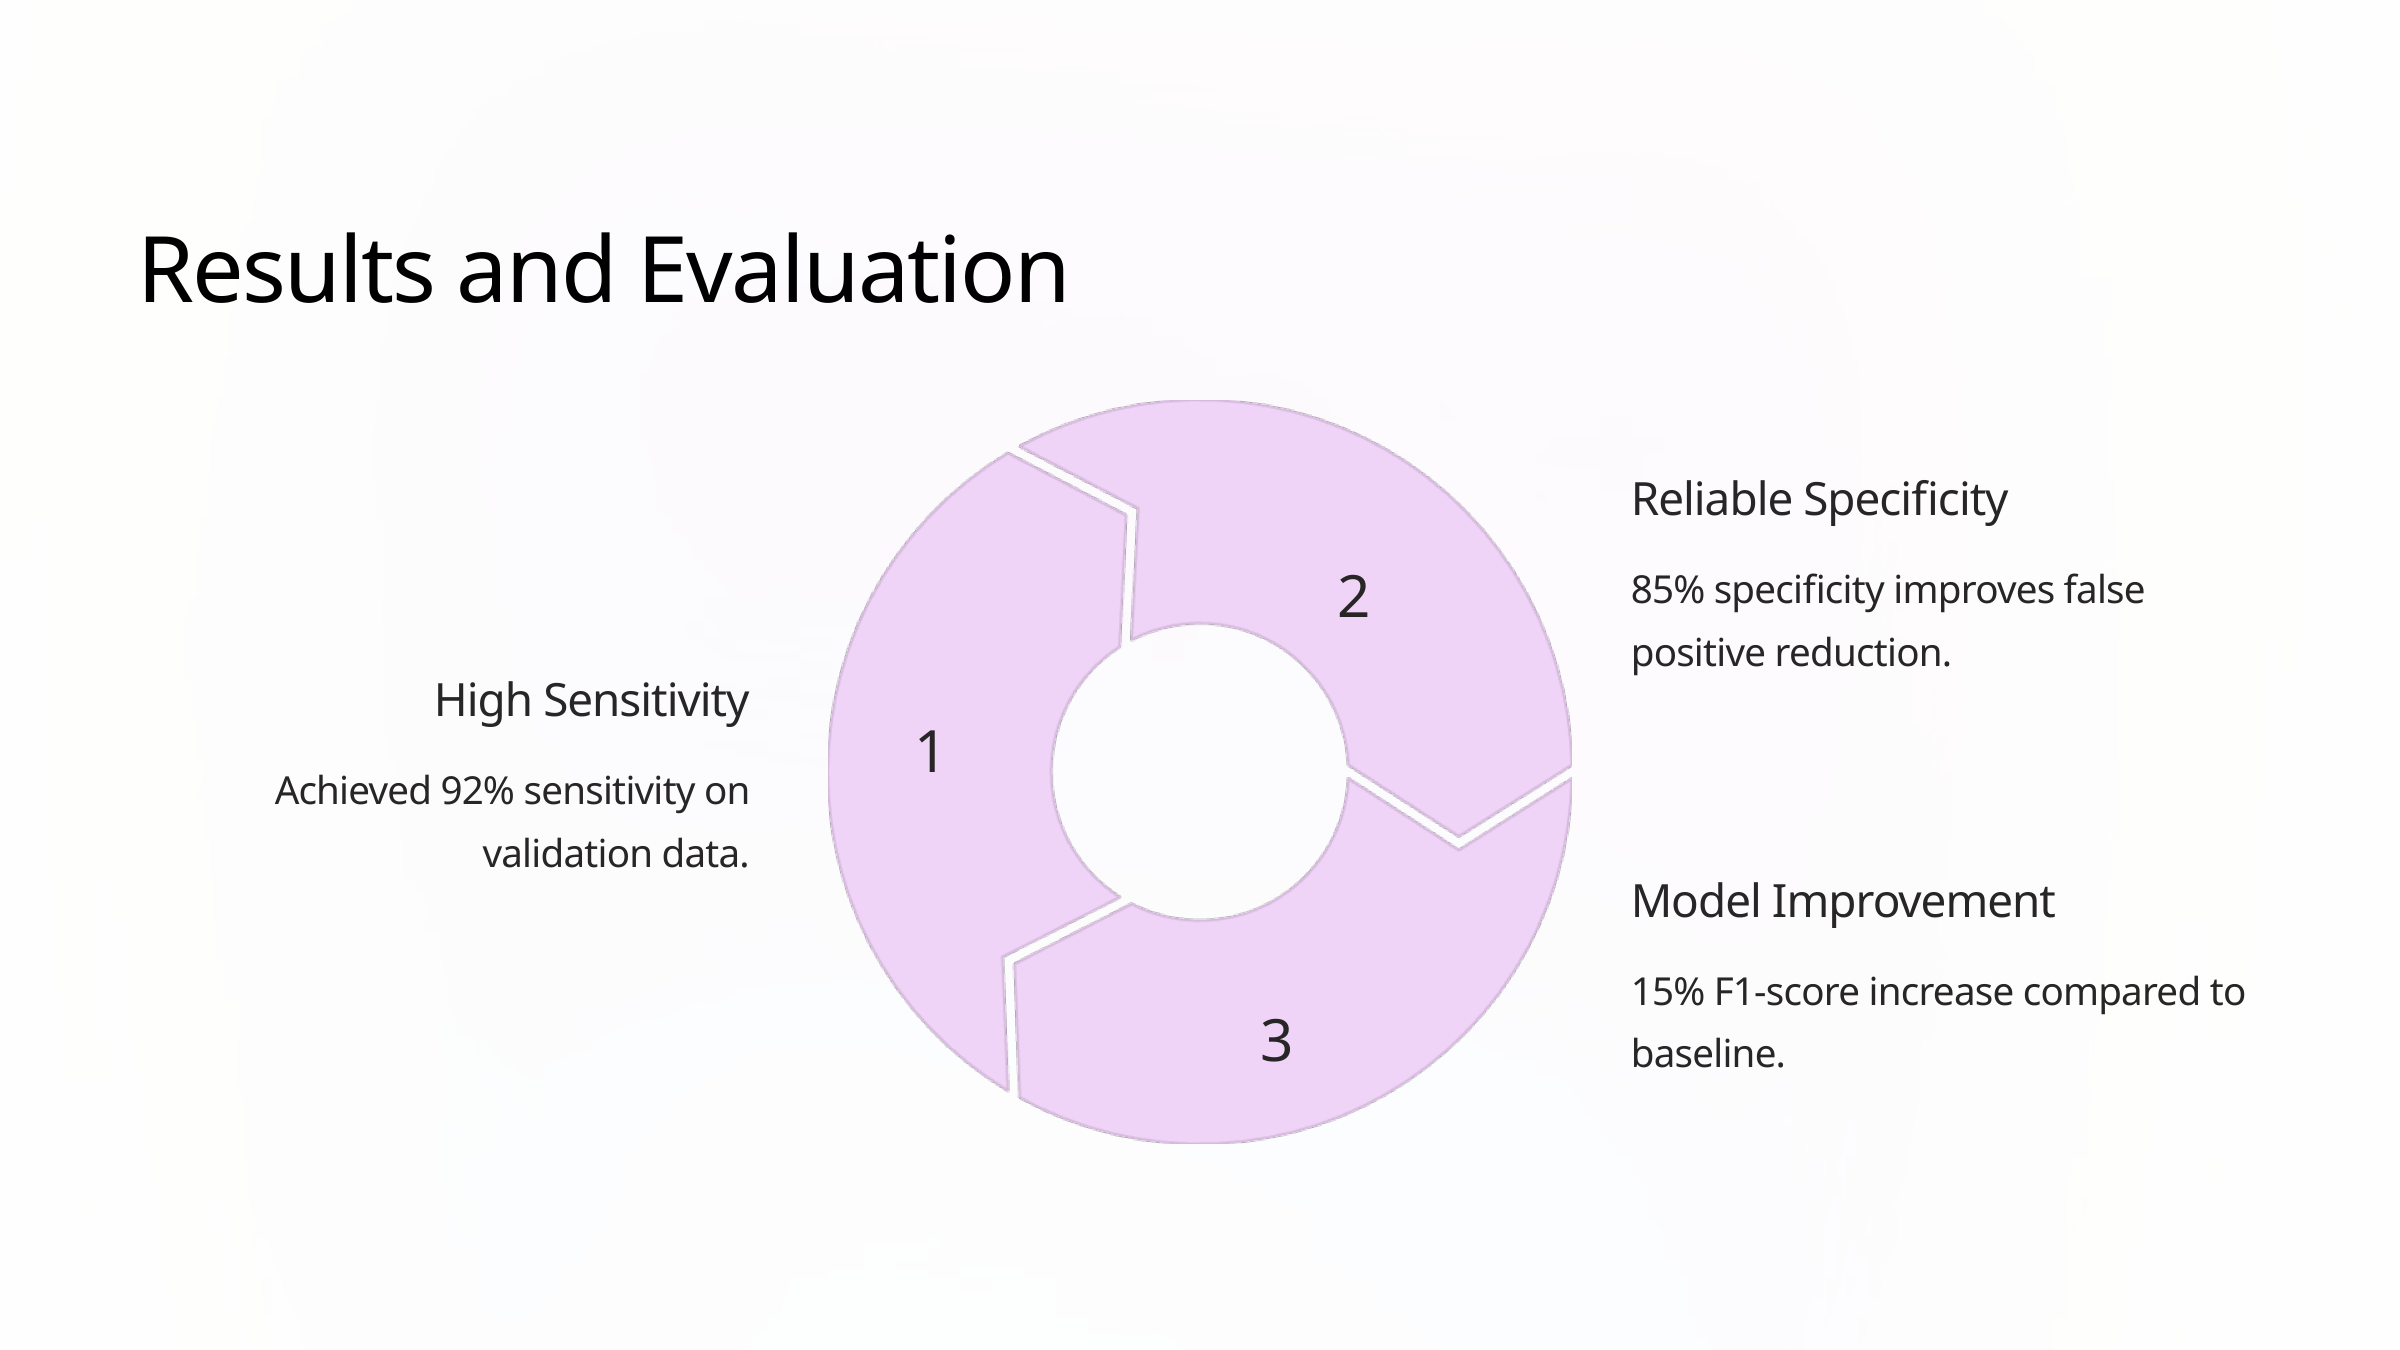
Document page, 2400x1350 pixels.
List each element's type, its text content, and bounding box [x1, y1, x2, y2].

text_box Reliable Specificity [1630, 467, 2093, 526]
text_box 85% specificity improves false positive reduction. [1630, 549, 2263, 675]
text_box Model Improvement [1630, 869, 2093, 927]
text_box High Sensitivity [287, 668, 750, 727]
text_box Achieved 92% sensitivity on validation data. [137, 749, 750, 876]
text_box Results and Evaluation [137, 206, 1062, 322]
picture [828, 400, 1572, 1144]
text_box 15% F1-score increase compared to baseline. [1630, 950, 2263, 1077]
